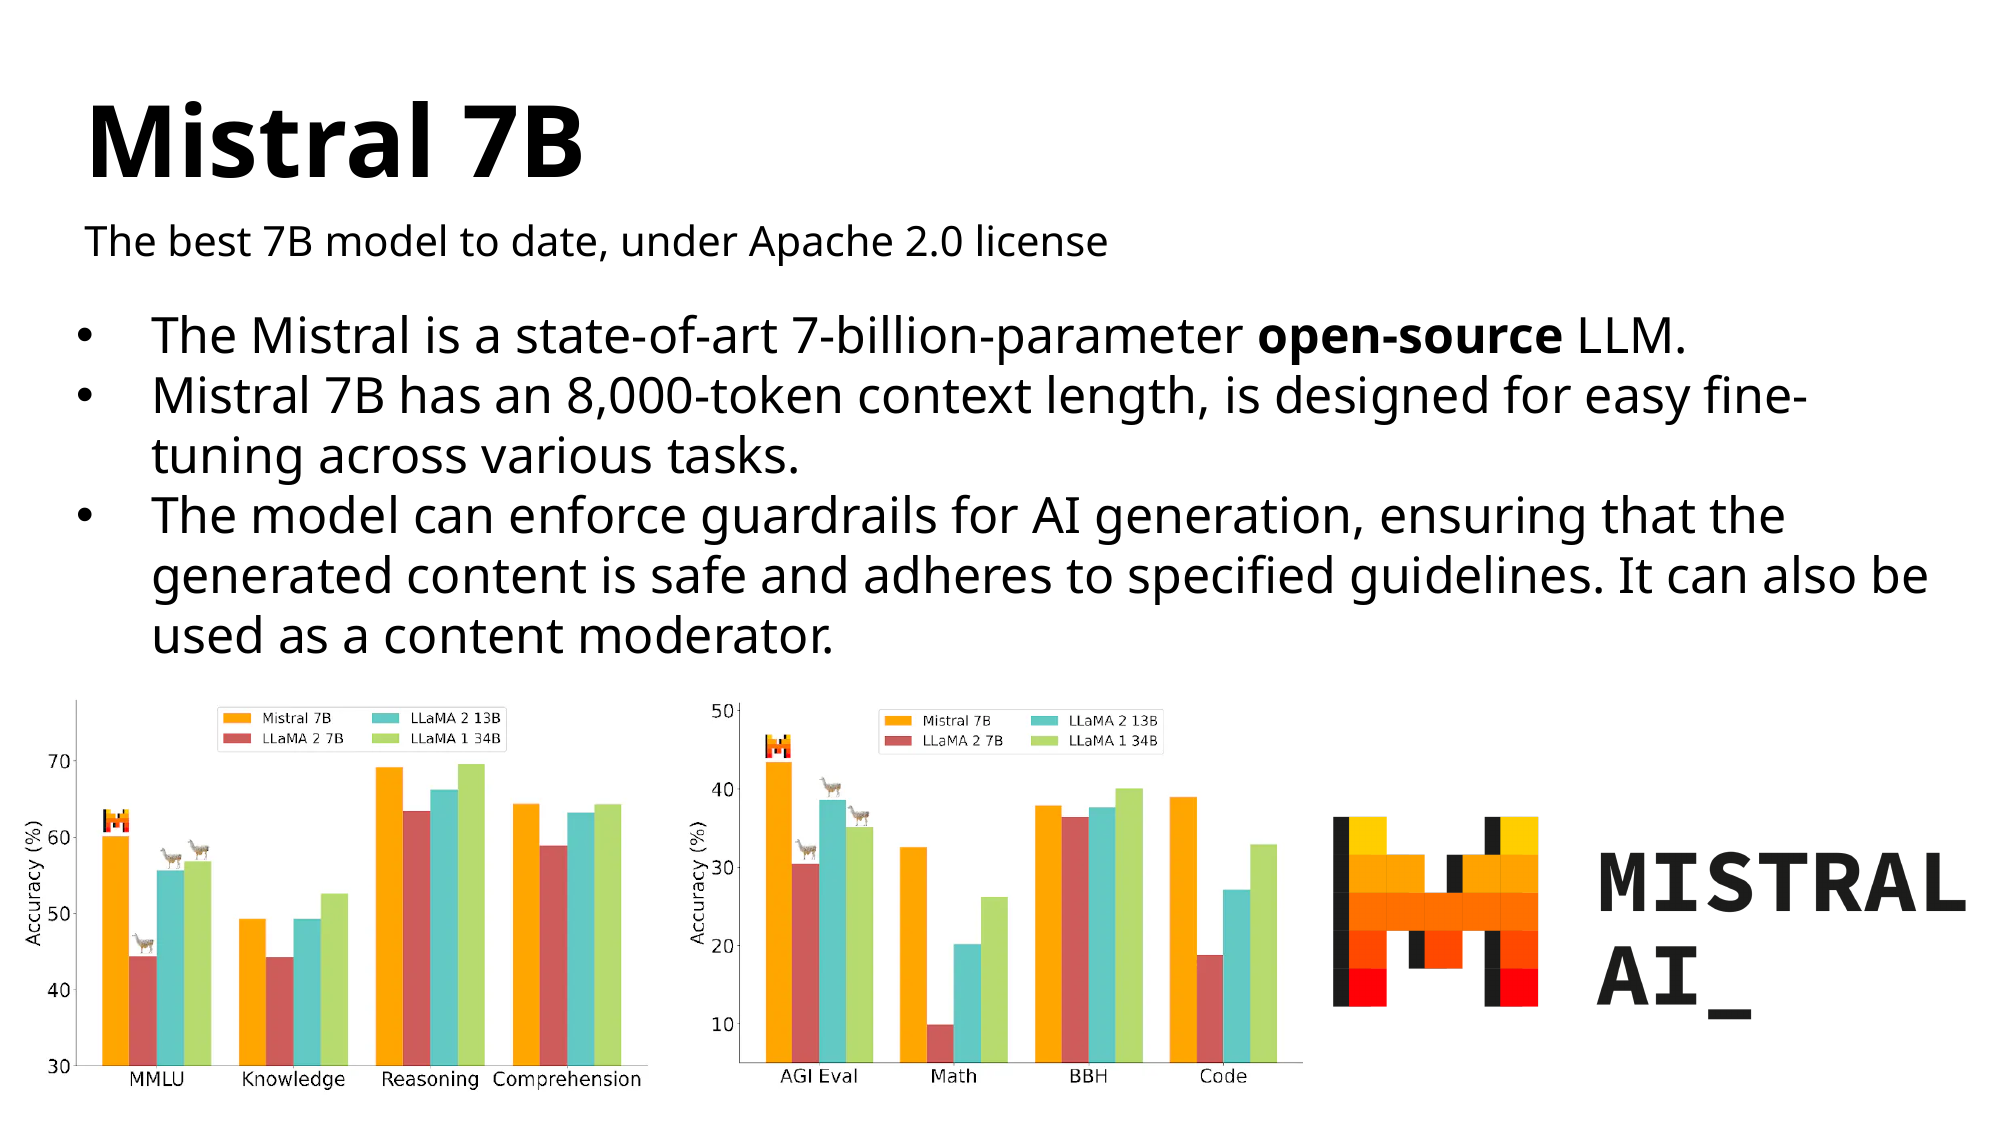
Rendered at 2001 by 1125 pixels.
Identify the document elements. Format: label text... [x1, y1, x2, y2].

picture [1326, 810, 1980, 1027]
text_box The best 7B model to date, under Apache 2.0 license [69, 206, 1735, 272]
picture [20, 675, 1309, 1095]
title Mistral 7B [69, 61, 1968, 207]
text_box The Mistral is a state-of-art 7-billion-parameter open-source LLM. Mistral 7B has an 8,000-token context length, is designed for easy fine-tuning across various tasks. The model can enforce guardrails for AI generation, ensuring that the generated content is safe and adheres to specified guidelines. It can also be used as a content moderator. [60, 296, 1968, 672]
